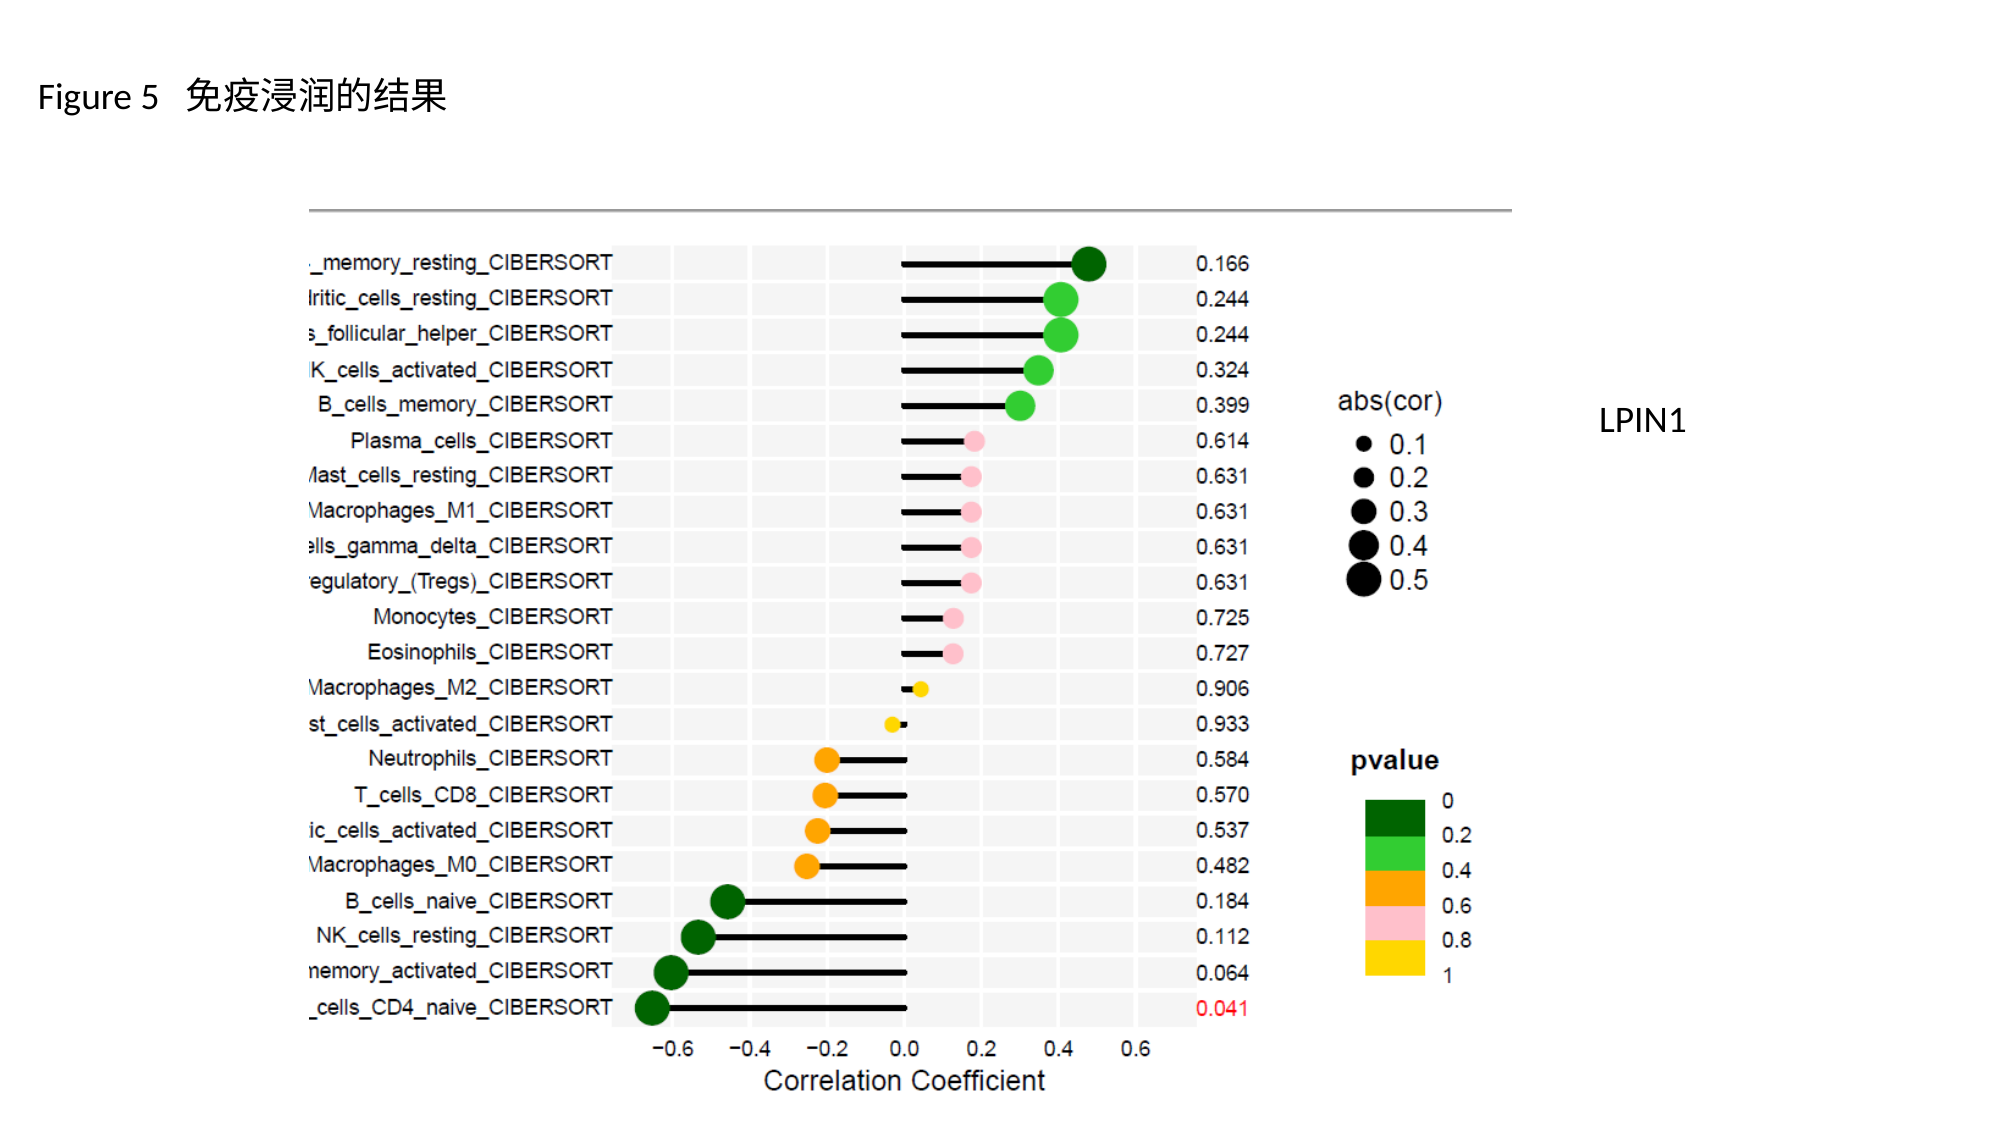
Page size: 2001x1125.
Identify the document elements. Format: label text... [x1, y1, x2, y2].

text_box Figure 5 免疫浸润的结果 [14, 64, 809, 125]
picture [309, 209, 1512, 1104]
text_box LPIN1 [1584, 387, 1718, 448]
